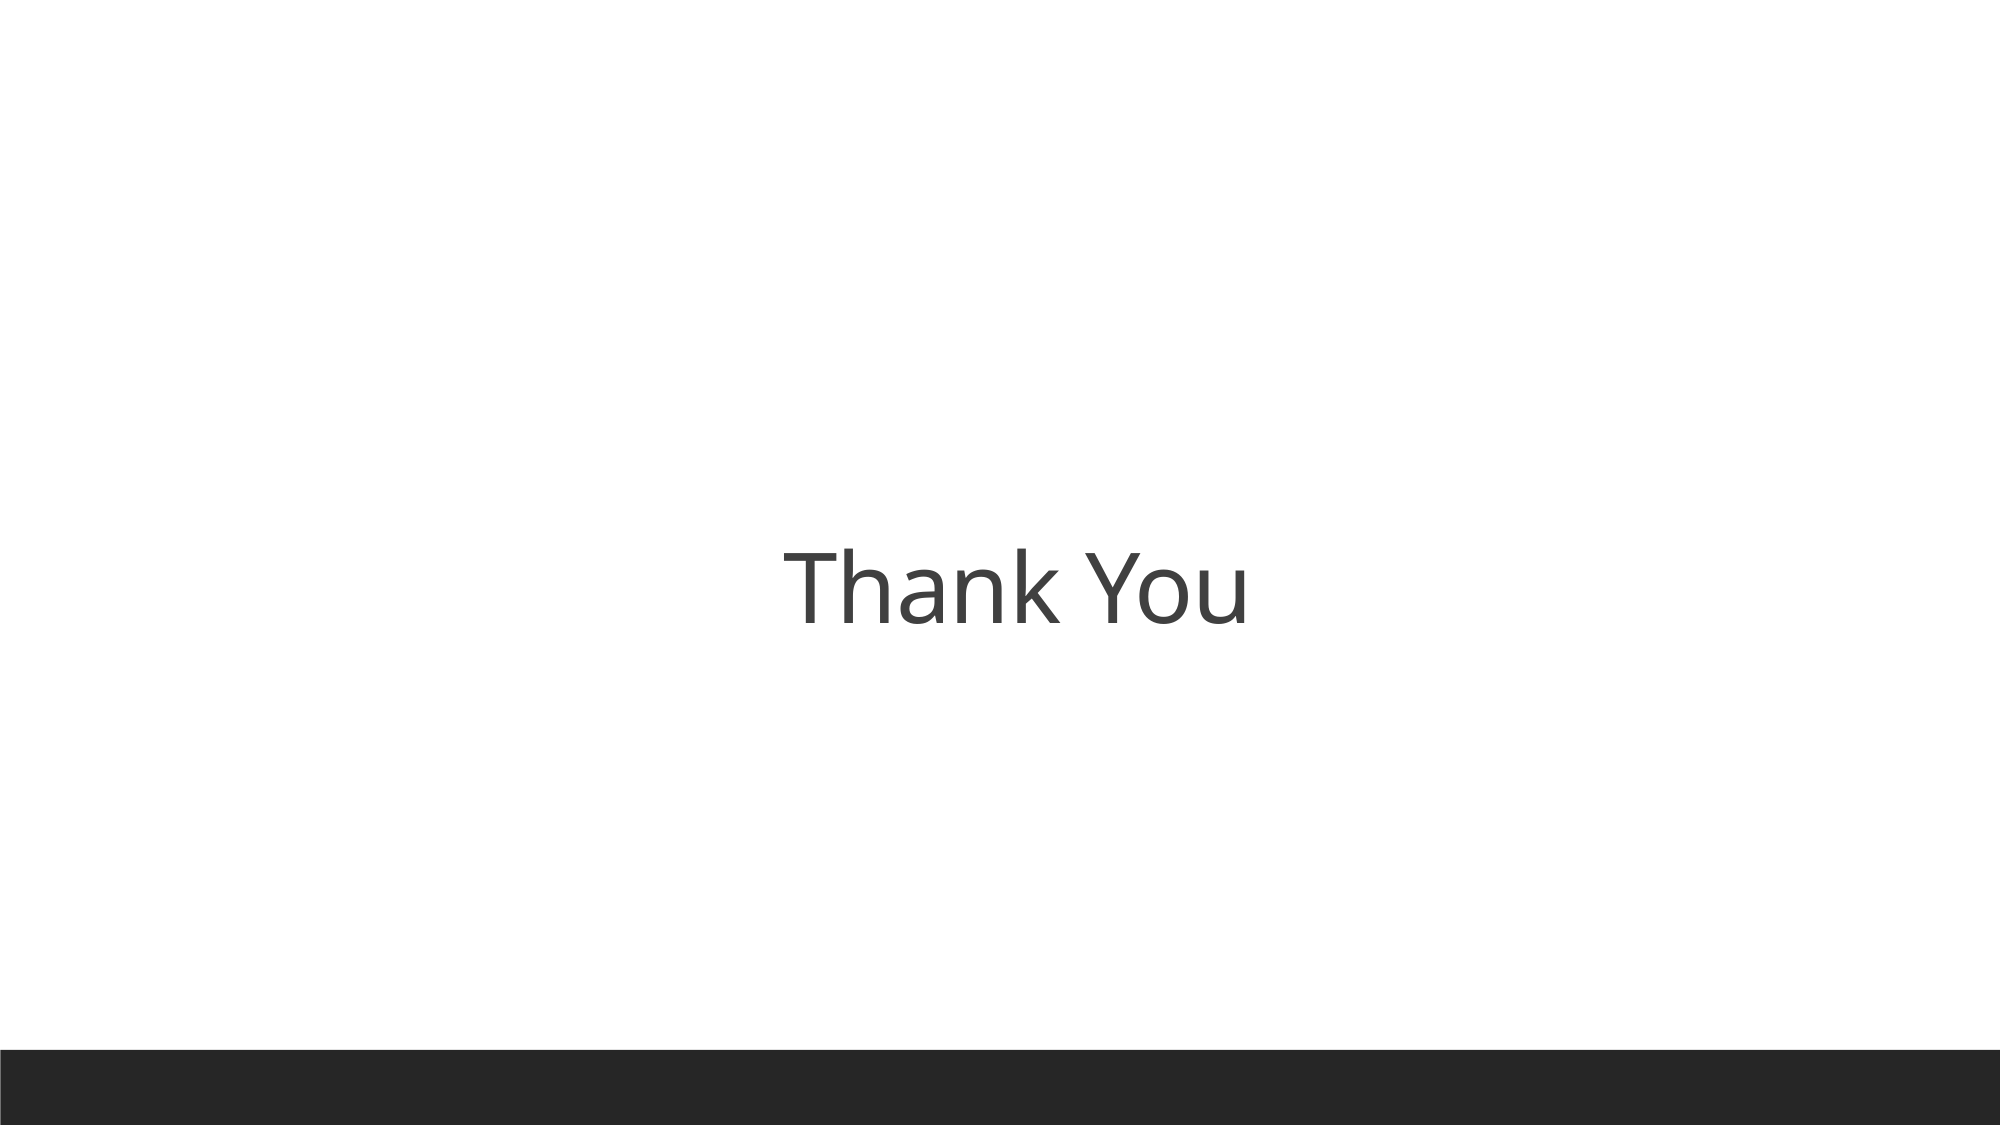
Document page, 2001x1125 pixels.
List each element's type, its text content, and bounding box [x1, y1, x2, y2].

title Thank You [193, 112, 1844, 653]
